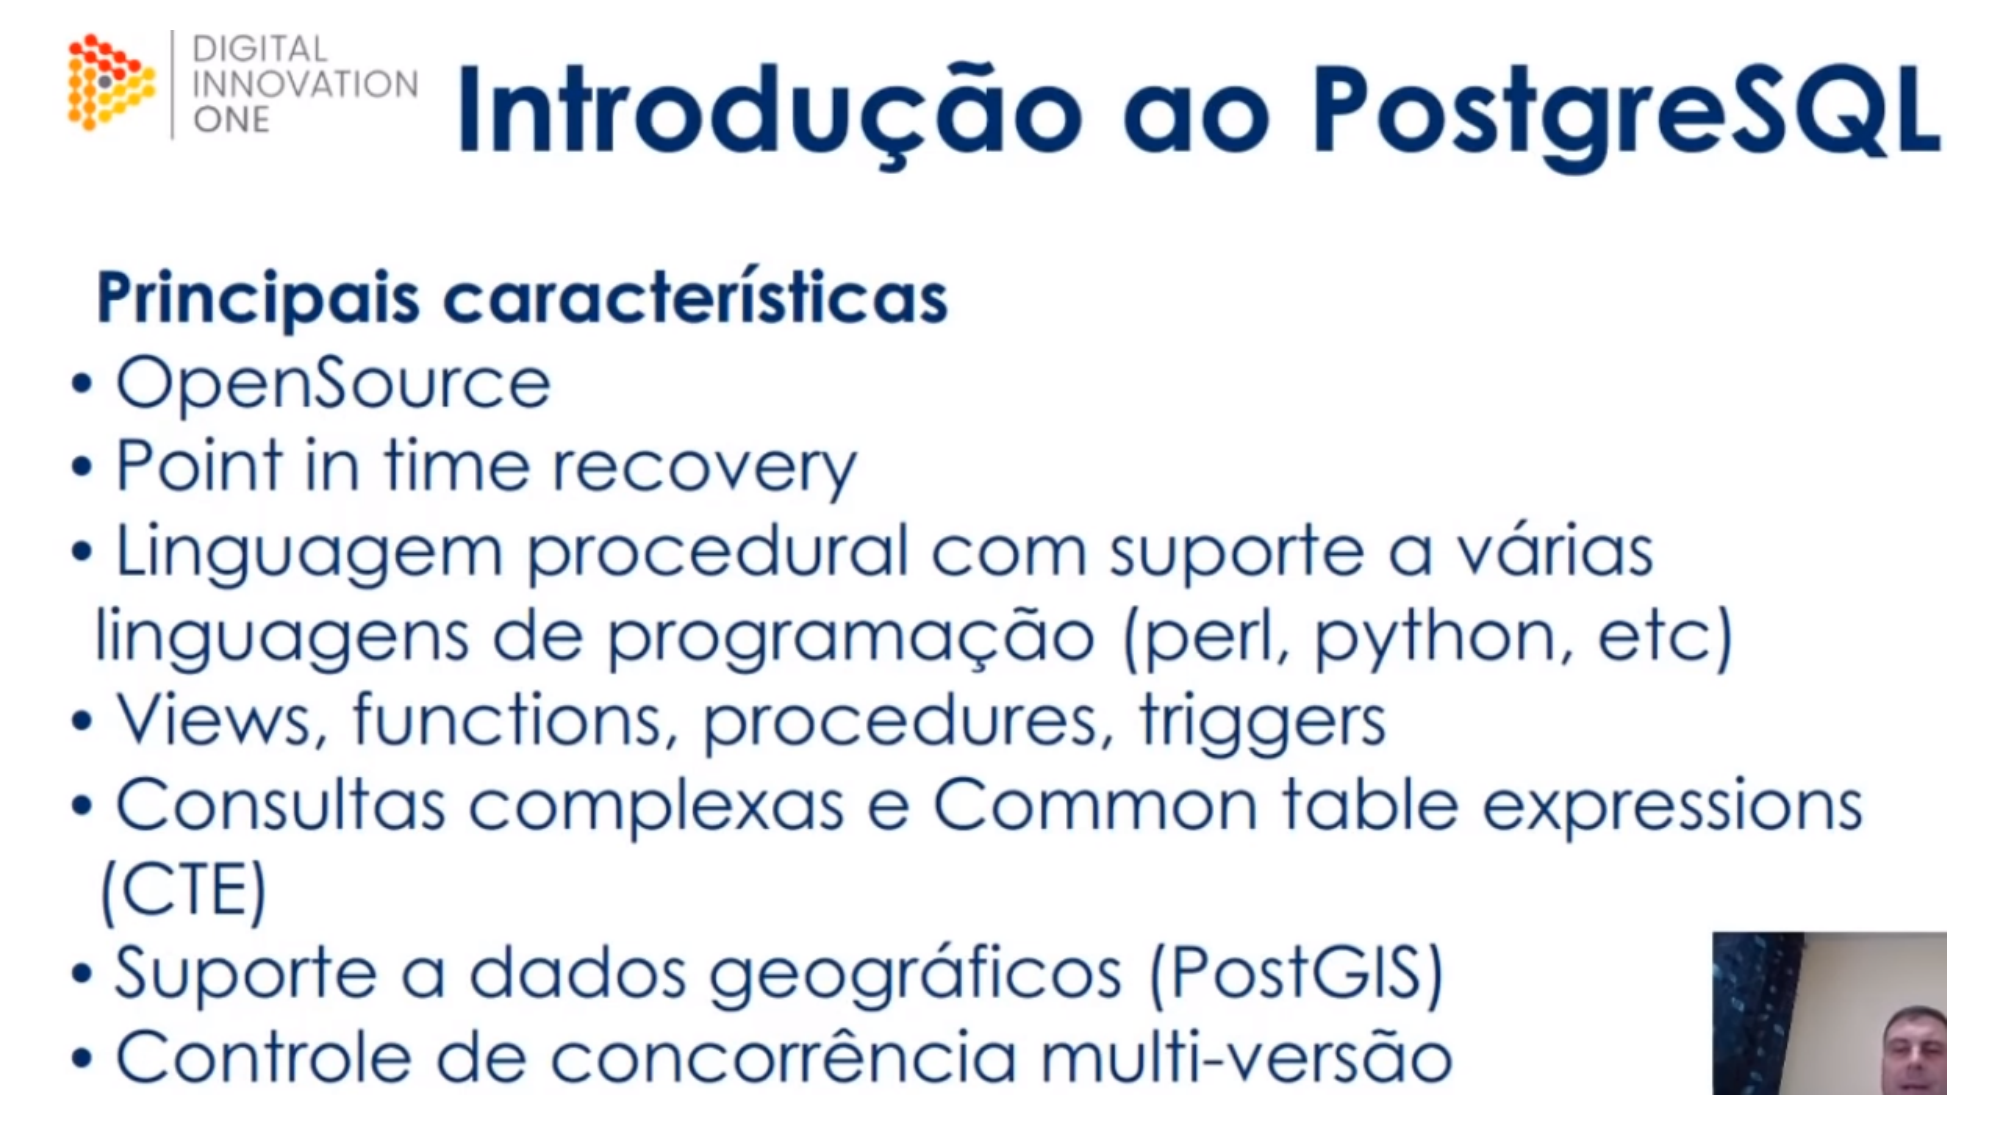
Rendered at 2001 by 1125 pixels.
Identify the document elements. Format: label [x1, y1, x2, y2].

picture [52, 30, 1947, 1095]
